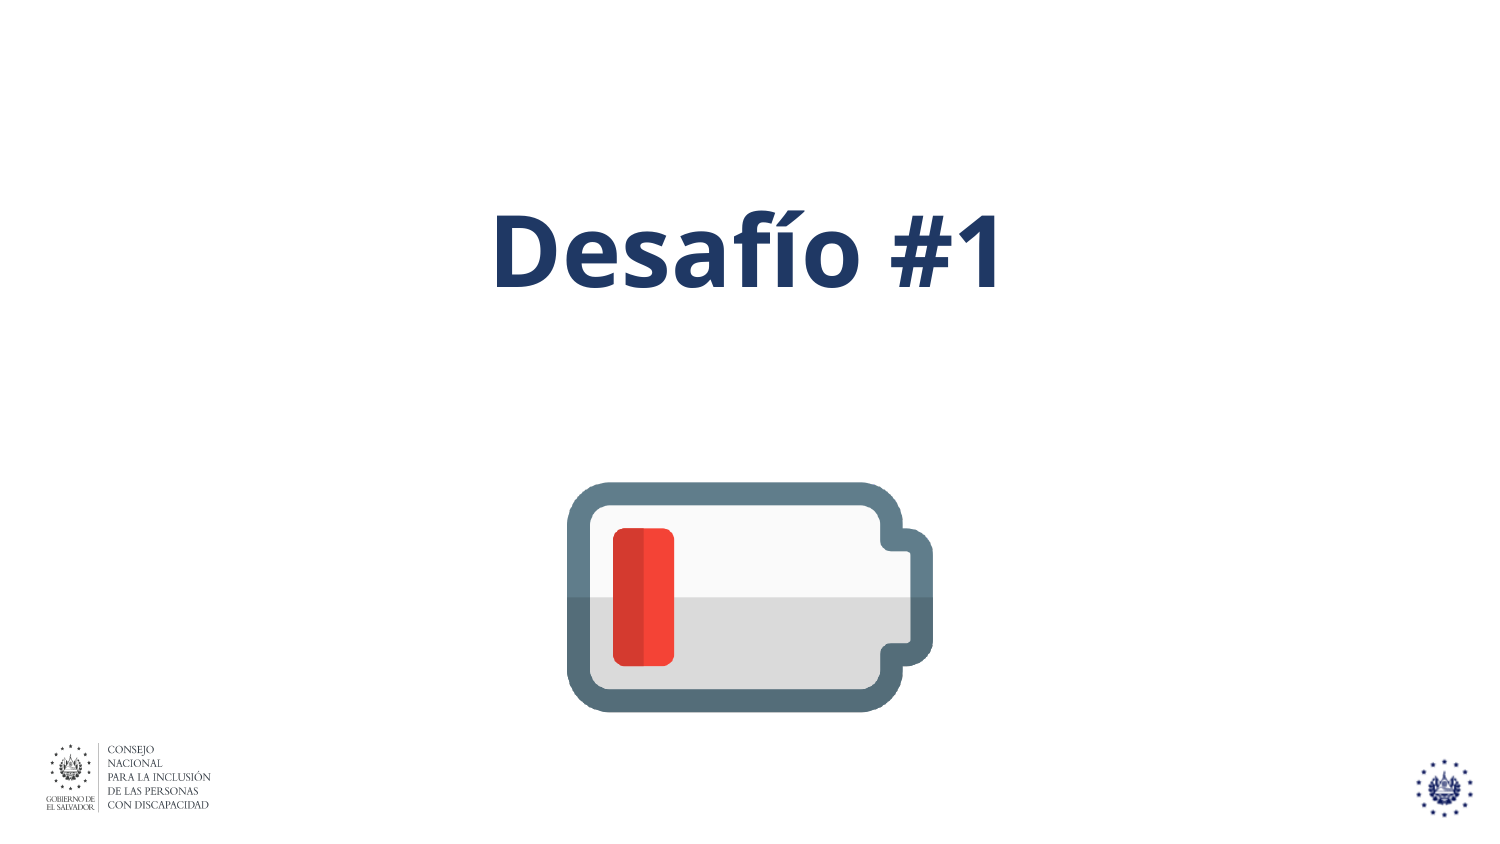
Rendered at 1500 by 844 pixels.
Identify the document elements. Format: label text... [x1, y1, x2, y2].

picture [567, 421, 933, 788]
picture [37, 732, 216, 821]
title Desafío #1 [82, 178, 1418, 317]
picture [1401, 755, 1500, 844]
